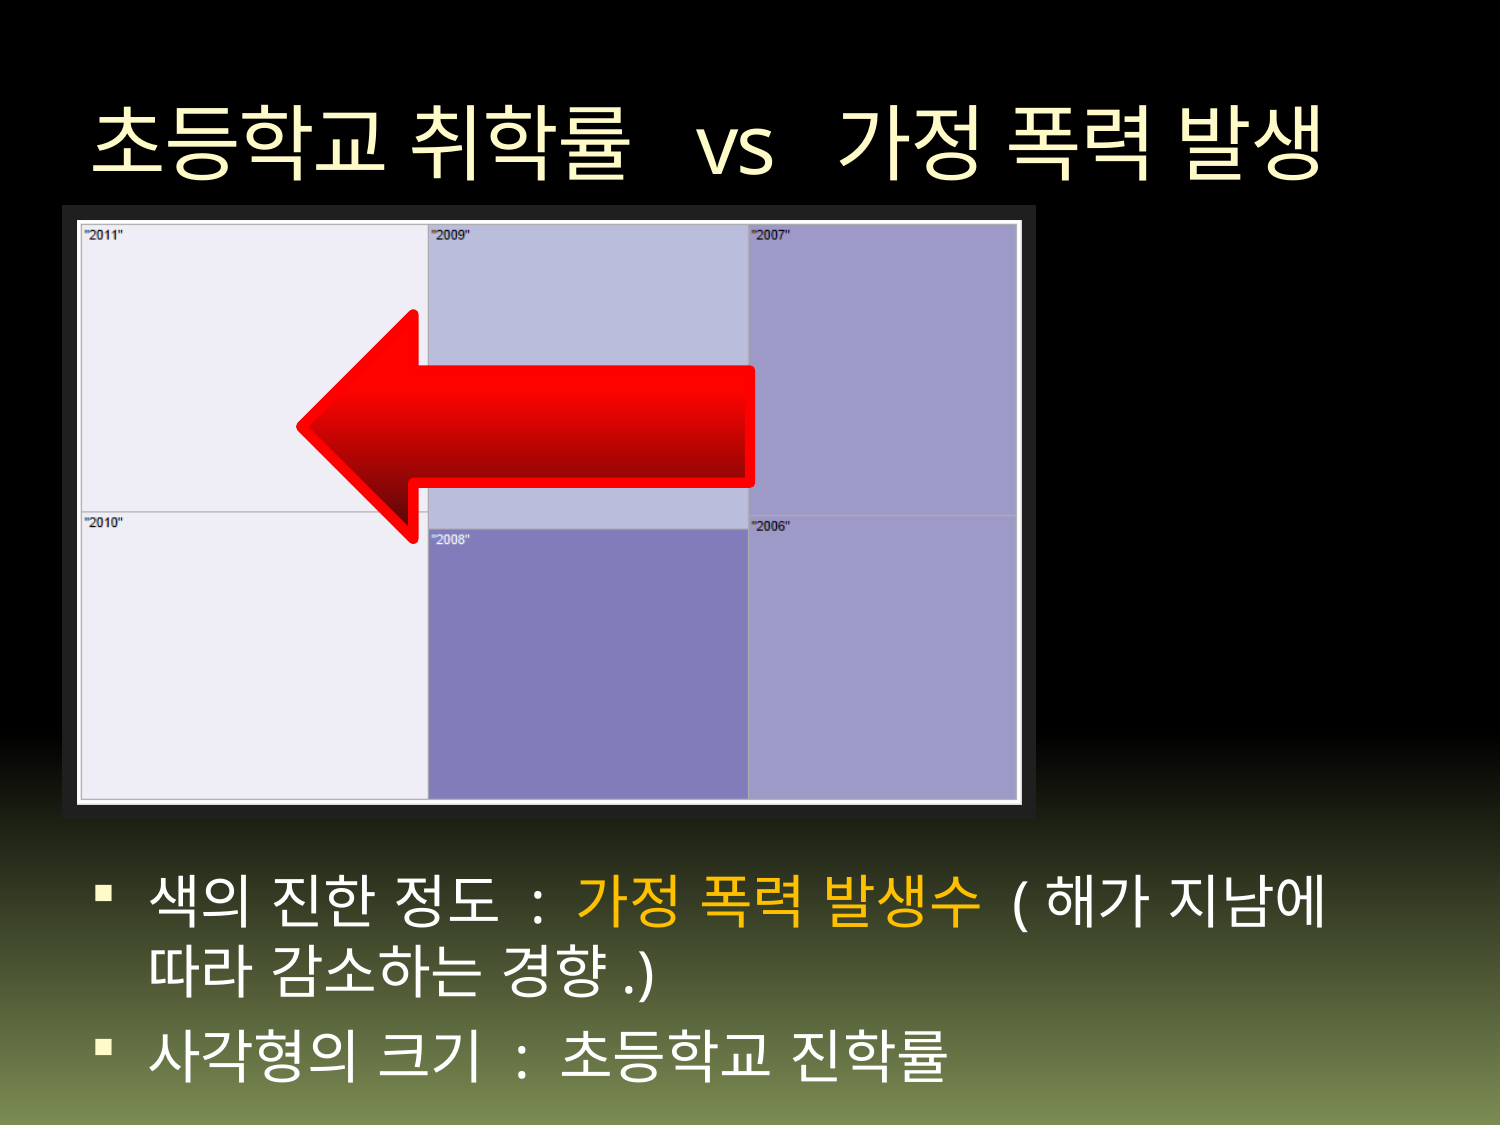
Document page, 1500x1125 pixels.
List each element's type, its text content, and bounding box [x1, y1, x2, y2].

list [76, 219, 1023, 806]
list 색의 진한 정도 : 가정 폭력 발생수 (해가 지남에 따라 감소하는 경향.) 사각형의 크기 : 초등학교 진학률 [64, 857, 1415, 1069]
title 초등학교 취학률 vs 가정 폭력 발생 수 [75, 83, 1425, 234]
